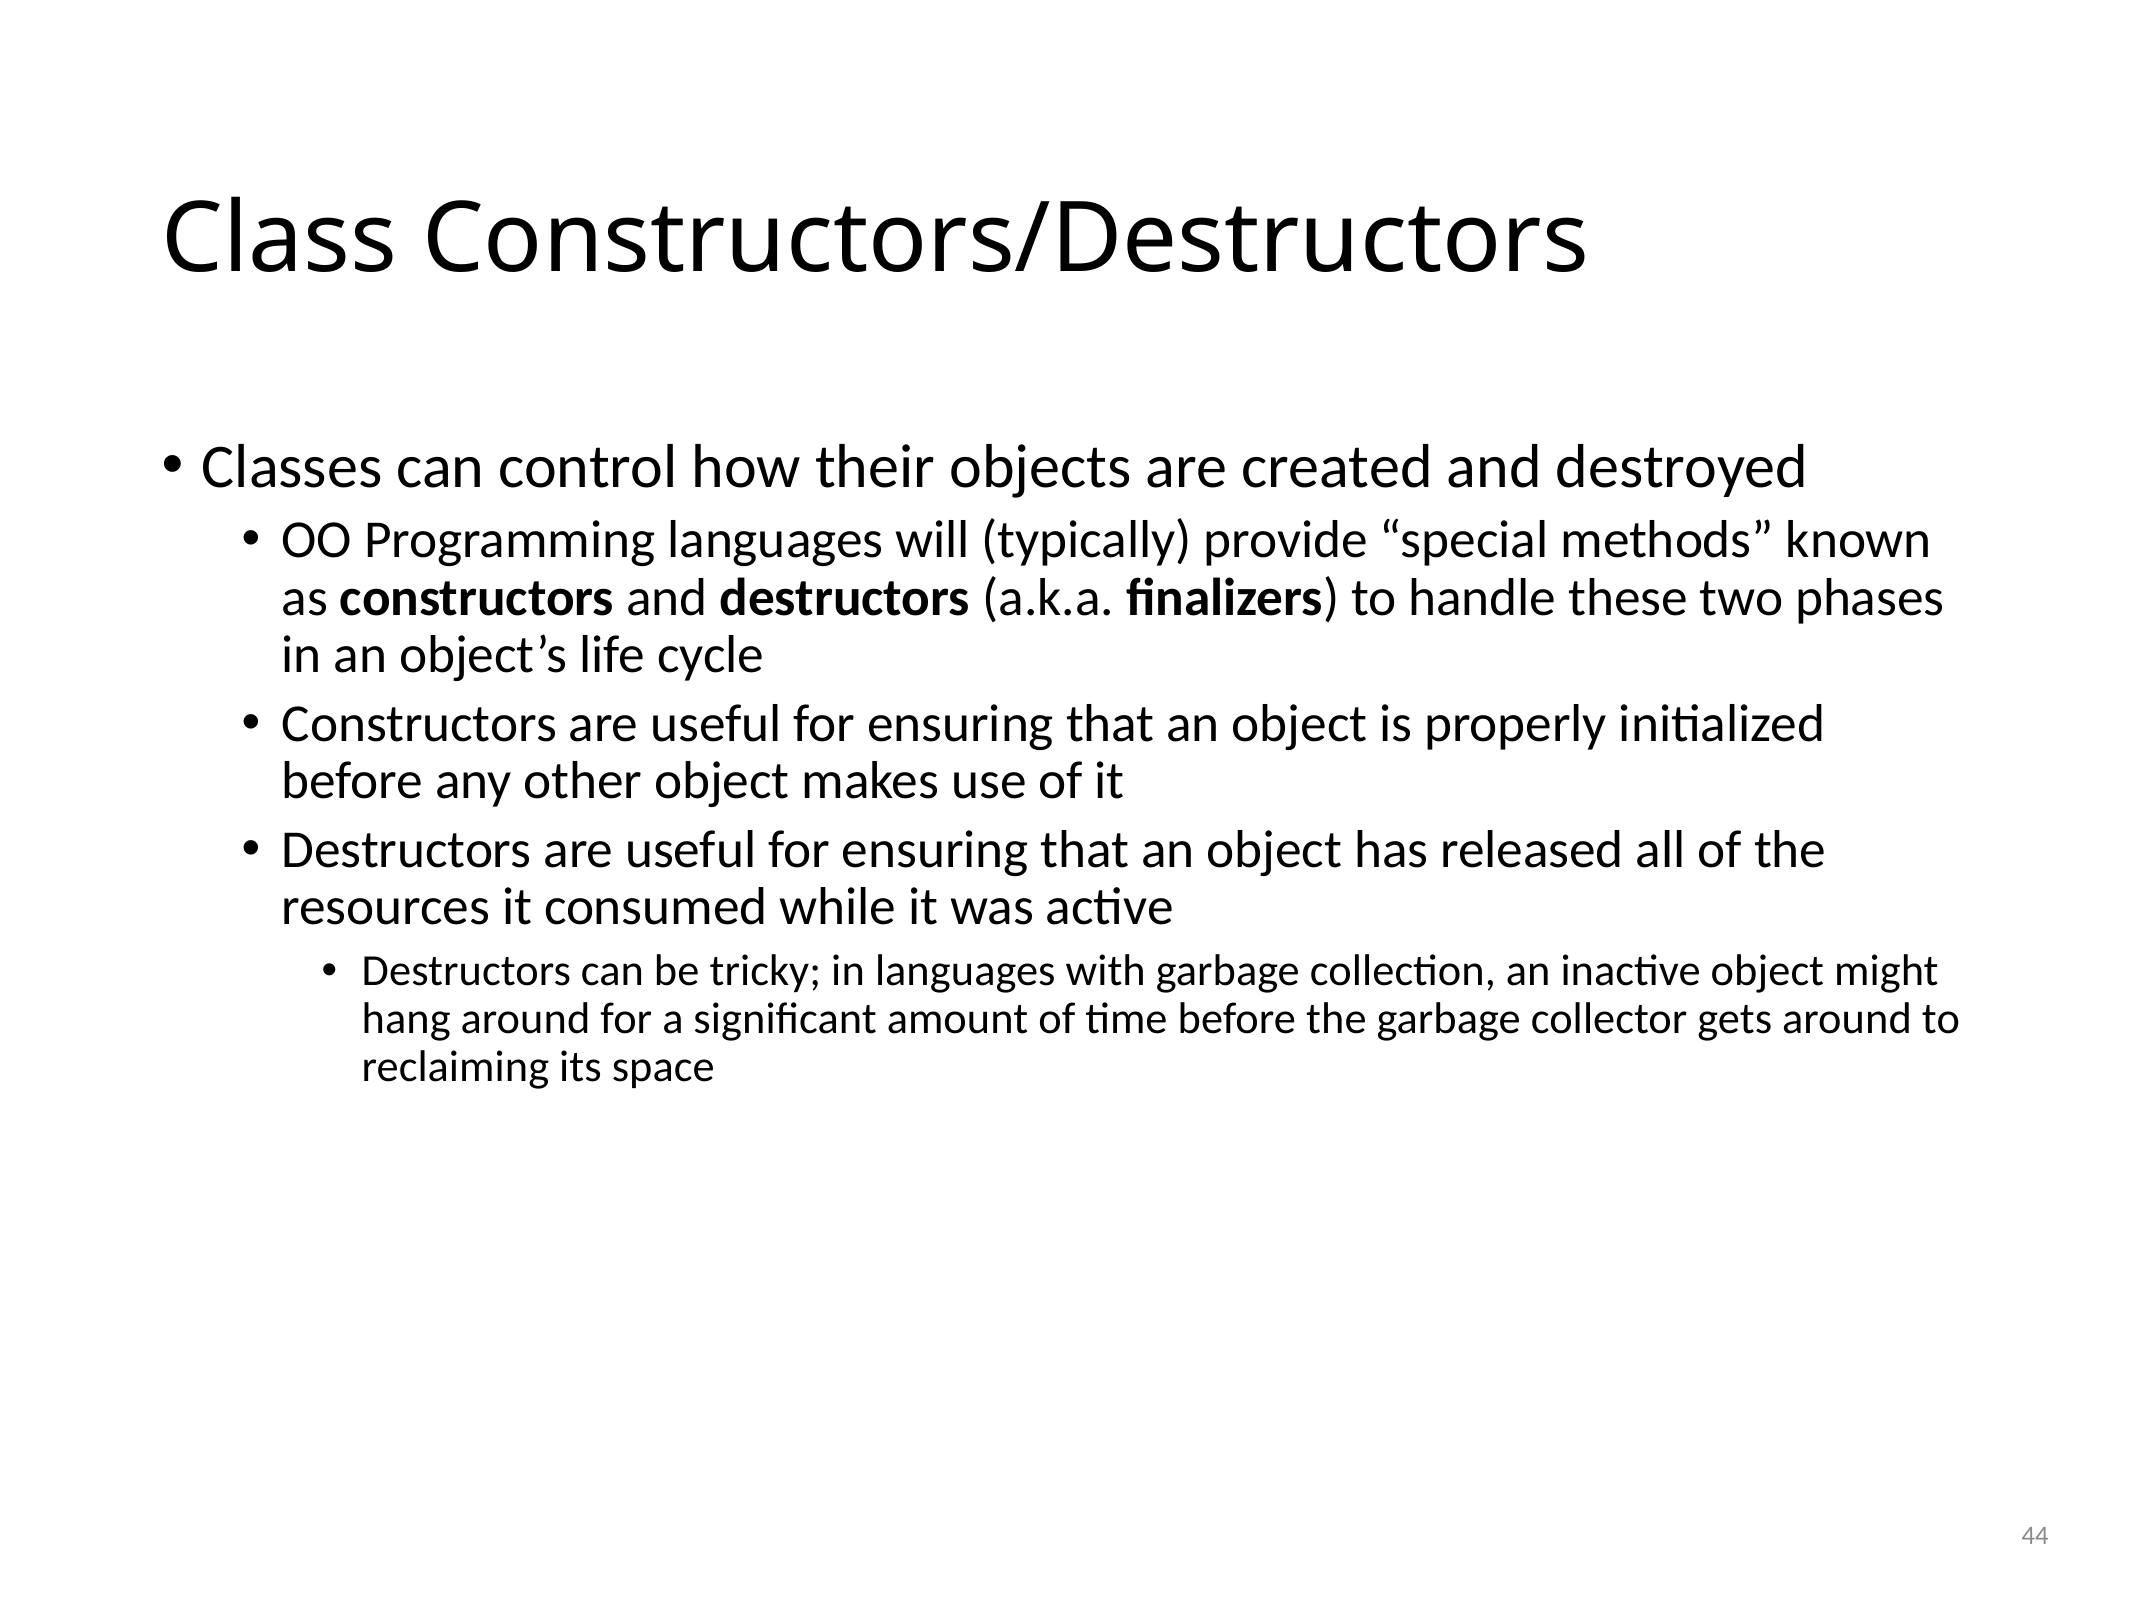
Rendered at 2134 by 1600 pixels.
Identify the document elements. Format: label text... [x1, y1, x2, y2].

title Class Constructors/Destructors [146, 85, 1987, 395]
slide_number 44 [1986, 1508, 2064, 1559]
list Classes can control how their objects are created and destroyed OO Programming languages will (typically) provide “special methods” known as constructors and destructors (a.k.a. finalizers) to handle these two phases in an object’s life cycle Constructors are useful for ensuring that an object is properly initialized before any other object makes use of it Destructors are useful for ensuring that an object has released all of the resources it consumed while it was active Destructors can be tricky; in languages with garbage collection, an inactive object might hang around for a significant amount of time before the garbage collector gets around to reclaiming its space [146, 425, 1987, 1442]
